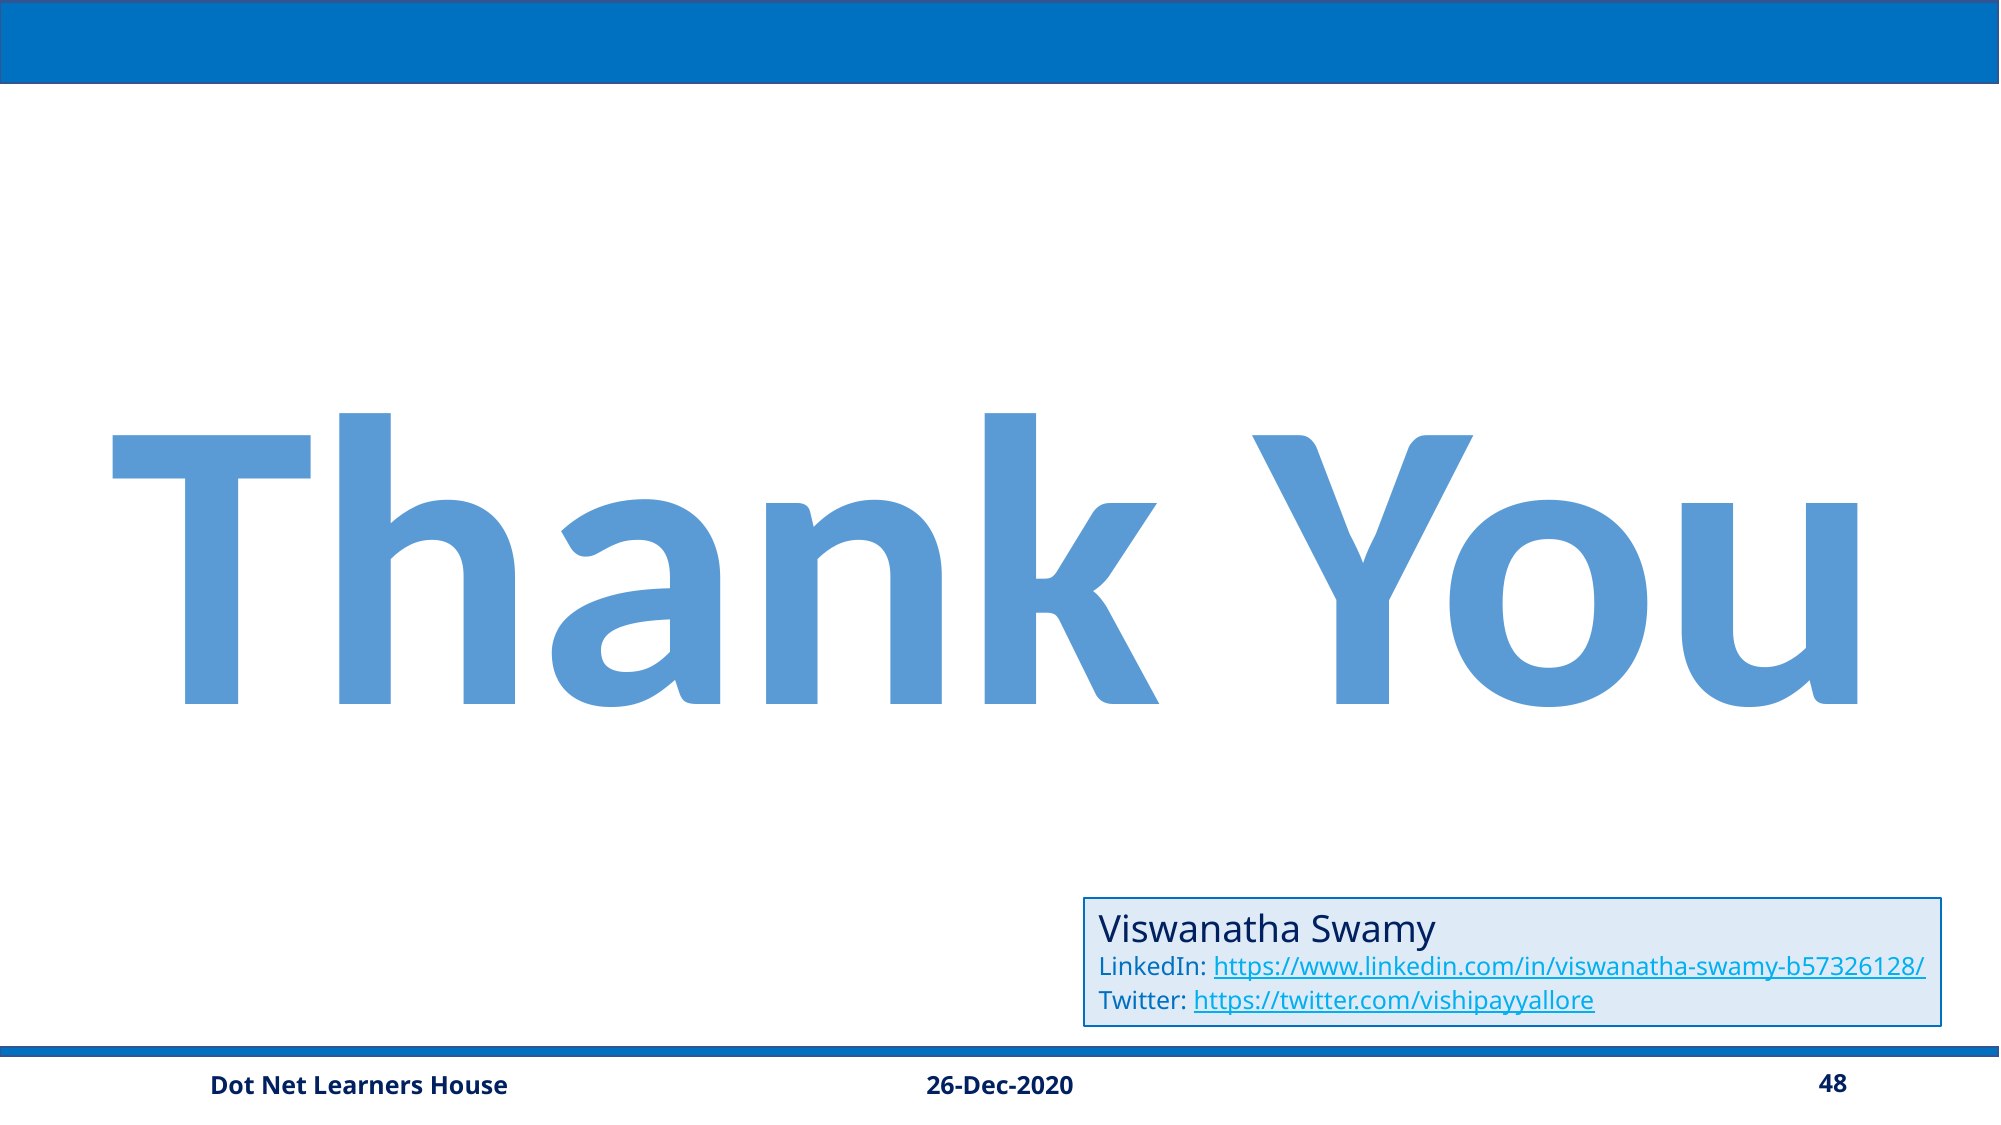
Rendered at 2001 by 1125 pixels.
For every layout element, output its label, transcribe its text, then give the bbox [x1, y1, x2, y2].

text_box Thank You [94, 282, 1900, 796]
text_box Viswanatha Swamy LinkedIn: https://www.linkedin.com/in/viswanatha-swamy-b57326128/ Twitter: https://twitter.com/vishipayyallore [1083, 898, 1941, 1026]
text_box [0, 0, 1999, 84]
text_box [0, 1046, 1999, 1057]
text_box Dot Net Learners House [21, 1054, 697, 1115]
slide_number 48 [1412, 1054, 1863, 1115]
footer 26-Dec-2020 [697, 1054, 1338, 1115]
